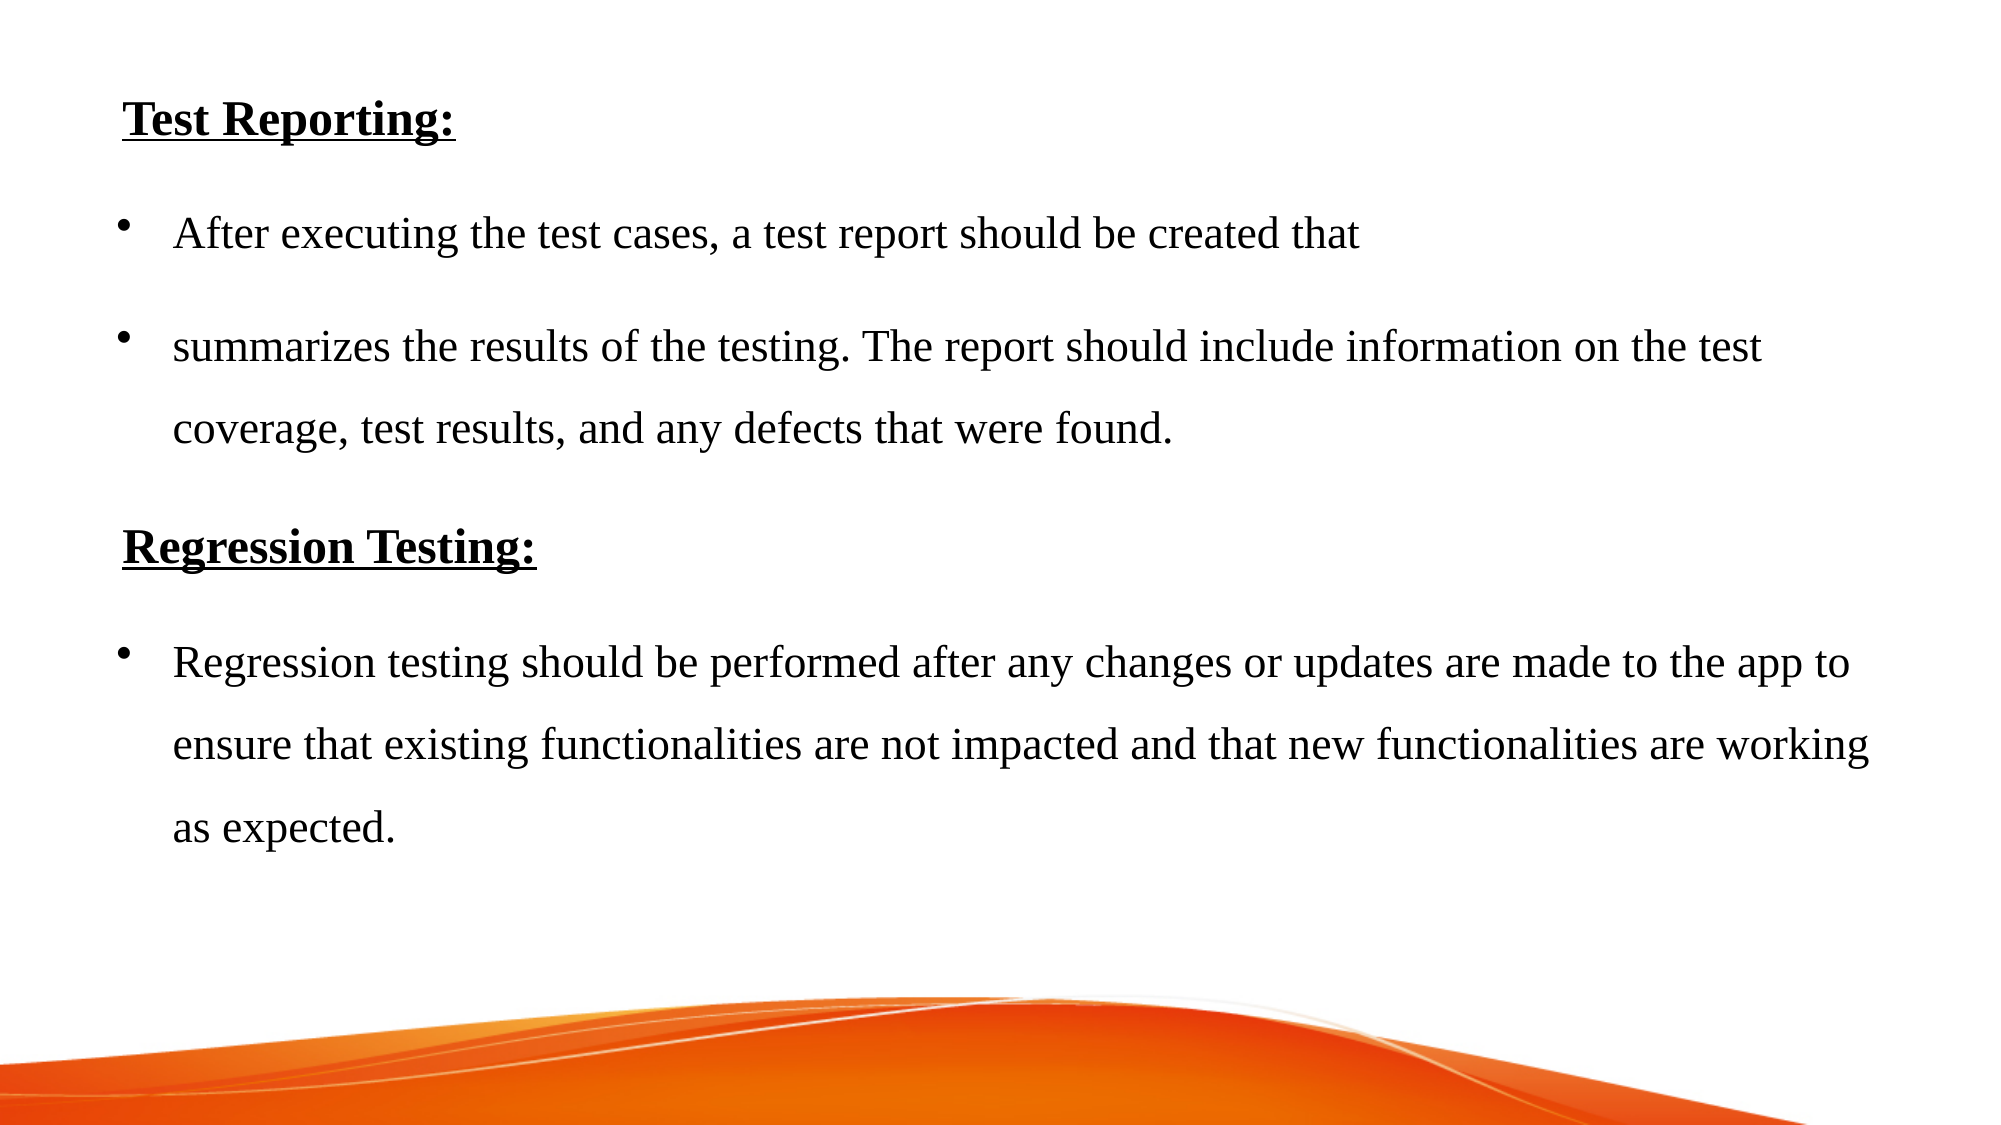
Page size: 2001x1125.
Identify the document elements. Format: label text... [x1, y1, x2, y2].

list Test Reporting: After executing the test cases, a test report should be created that summarizes the results of the testing. The report should include information on the test coverage, test results, and any defects that were found. Regression Testing: Regression testing should be performed after any changes or updates are made to the app to ensure that existing functionalities are not impacted and that new functionalities are working as expected. [101, 48, 1911, 1052]
picture [0, 0, 2000, 1125]
